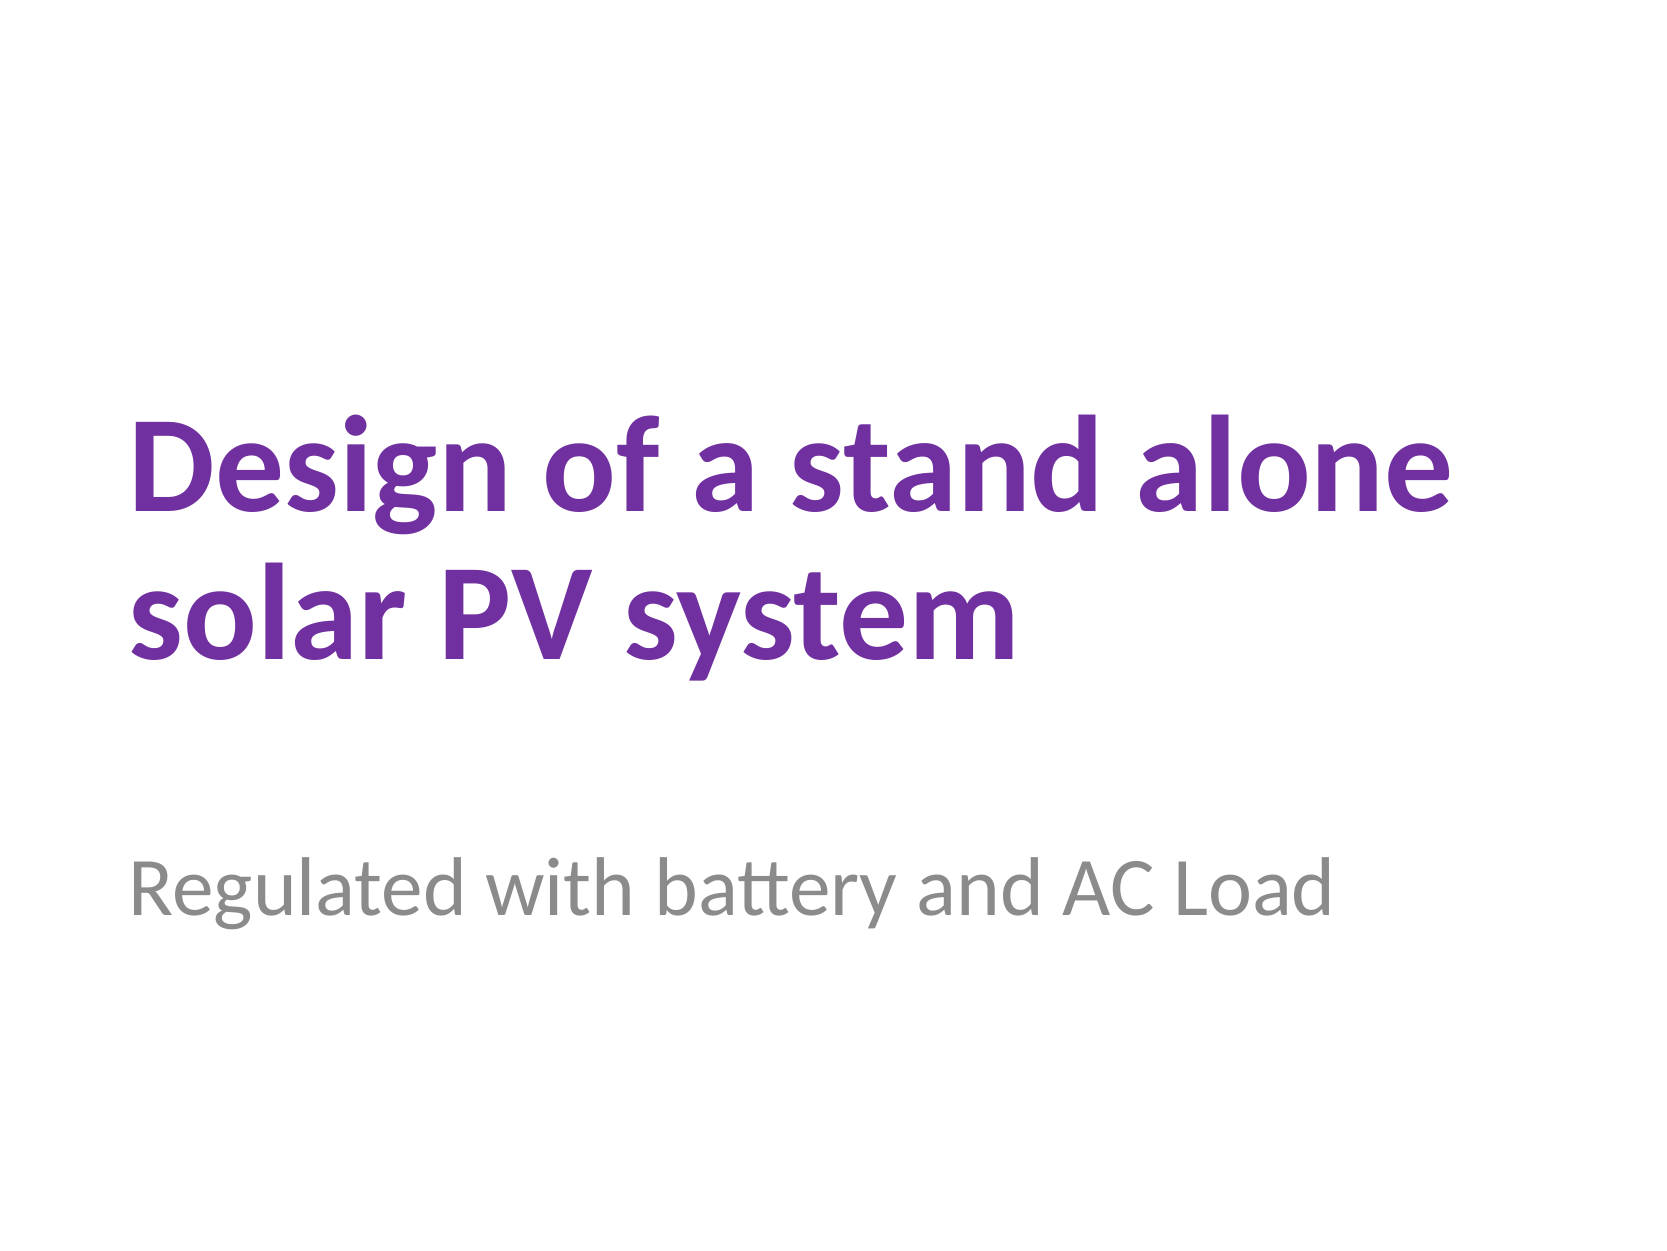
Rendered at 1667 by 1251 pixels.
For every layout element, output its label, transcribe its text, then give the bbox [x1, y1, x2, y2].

title Design of a stand alone solar PV system [113, 311, 1552, 832]
list Regulated with battery and AC Load [113, 836, 1552, 1110]
